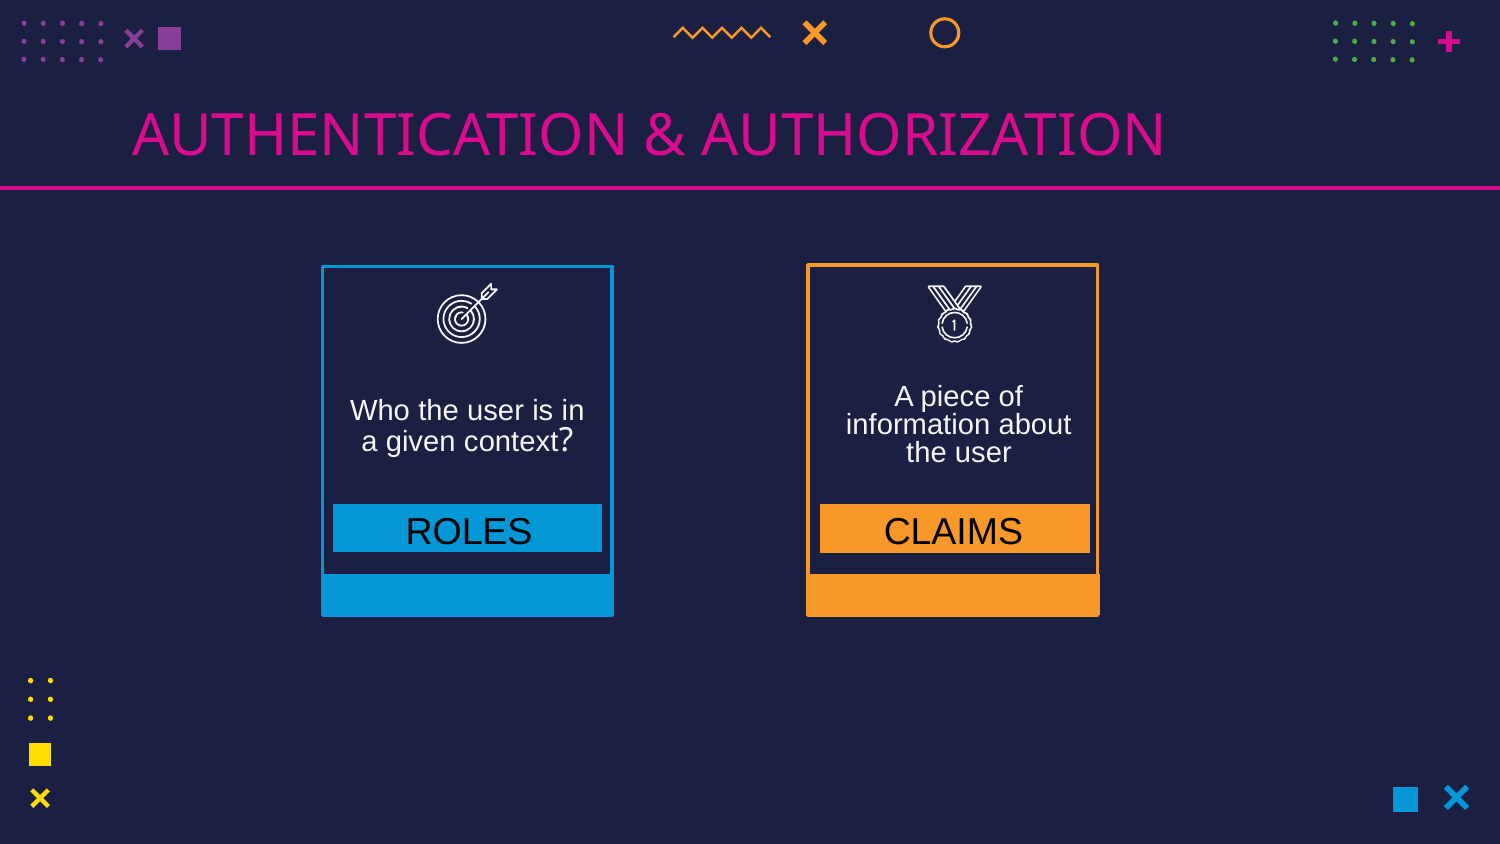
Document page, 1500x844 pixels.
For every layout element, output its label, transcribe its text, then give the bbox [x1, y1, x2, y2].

text_box [436, 282, 498, 344]
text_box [927, 285, 983, 343]
text_box Who the user is in a given context? [332, 382, 603, 494]
text_box [322, 266, 613, 574]
text_box [321, 574, 615, 616]
title AUTHENTICATION & AUTHORIZATION [116, 82, 1383, 177]
text_box [807, 574, 1100, 616]
text_box A piece of information about the user [820, 368, 1098, 467]
text_box [808, 264, 1098, 574]
